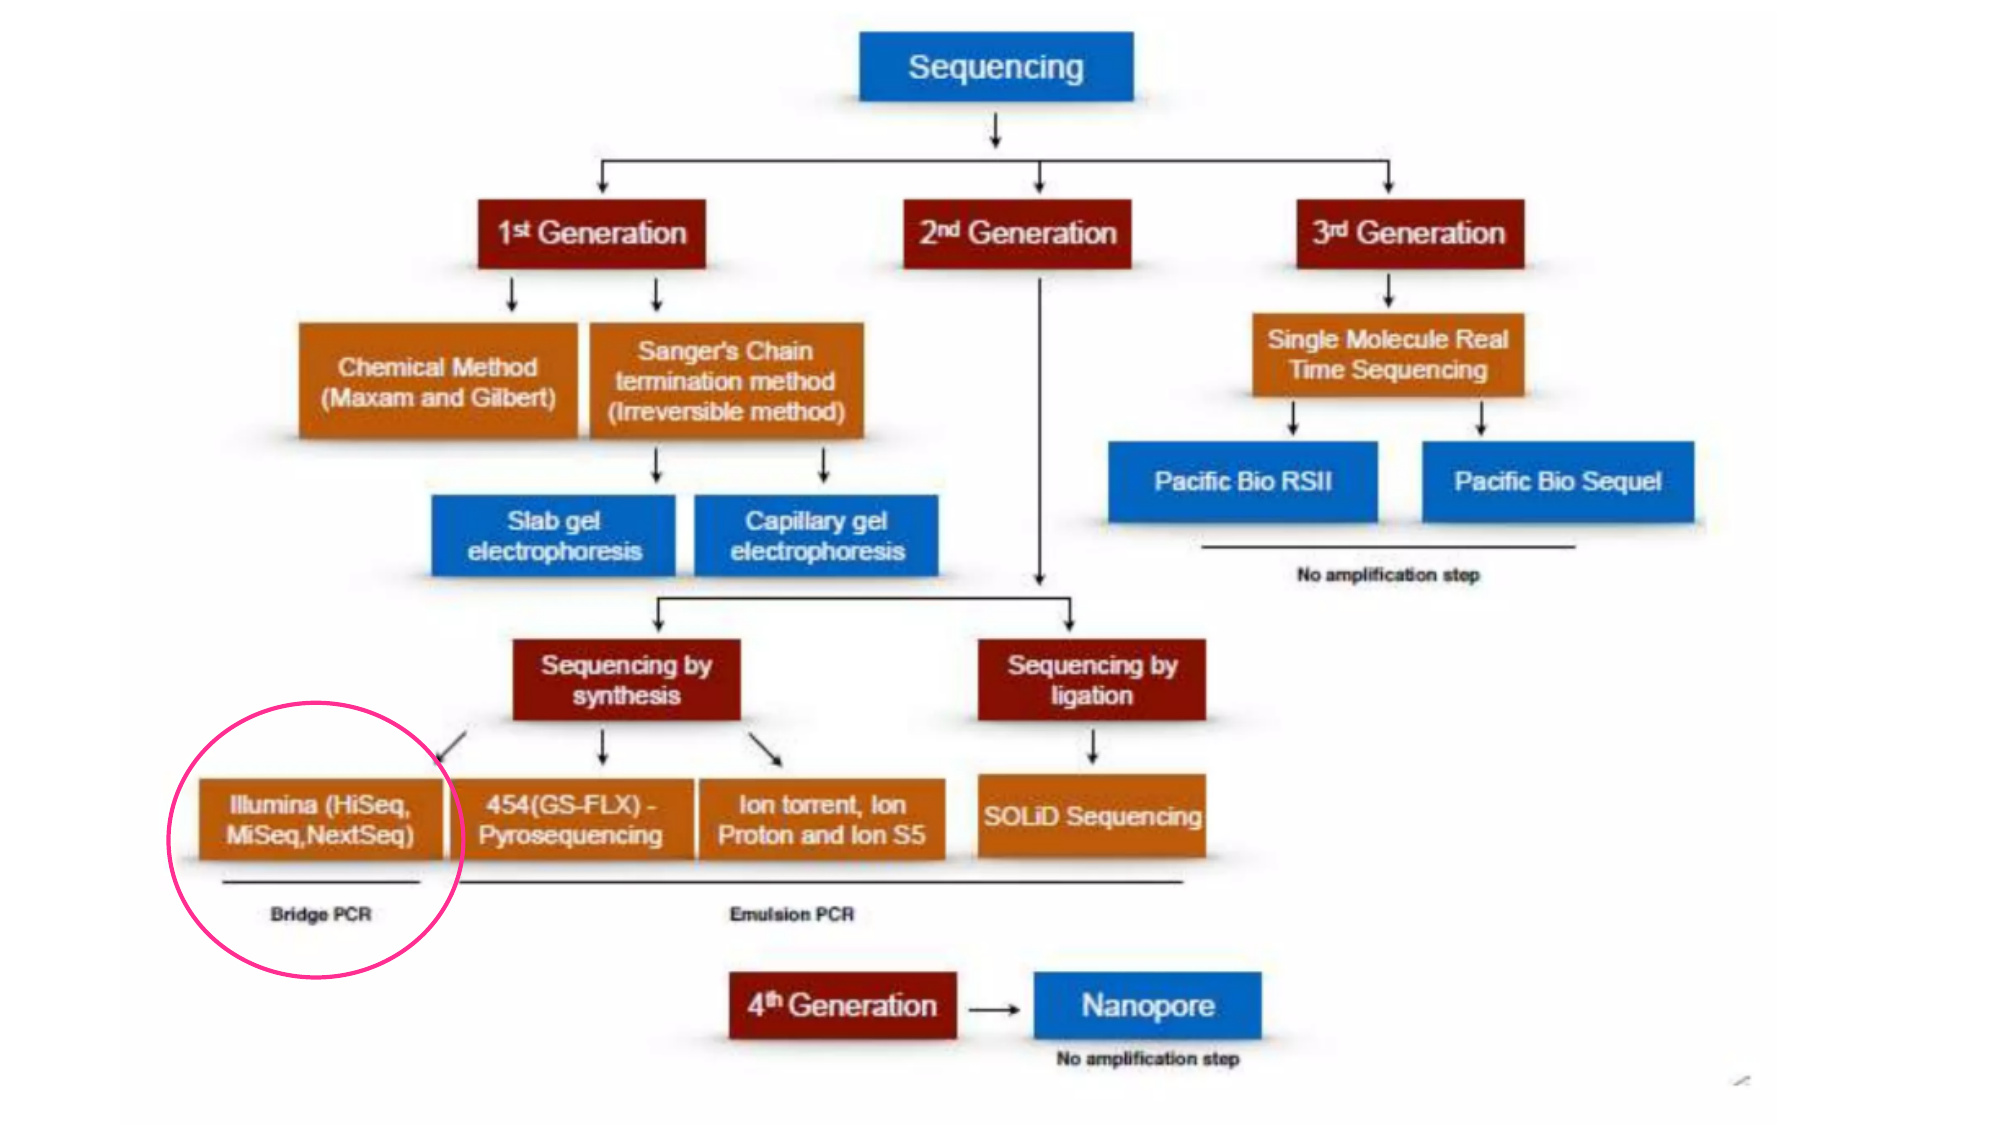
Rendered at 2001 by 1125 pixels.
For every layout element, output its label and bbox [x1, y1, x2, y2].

list [120, 11, 1777, 1125]
